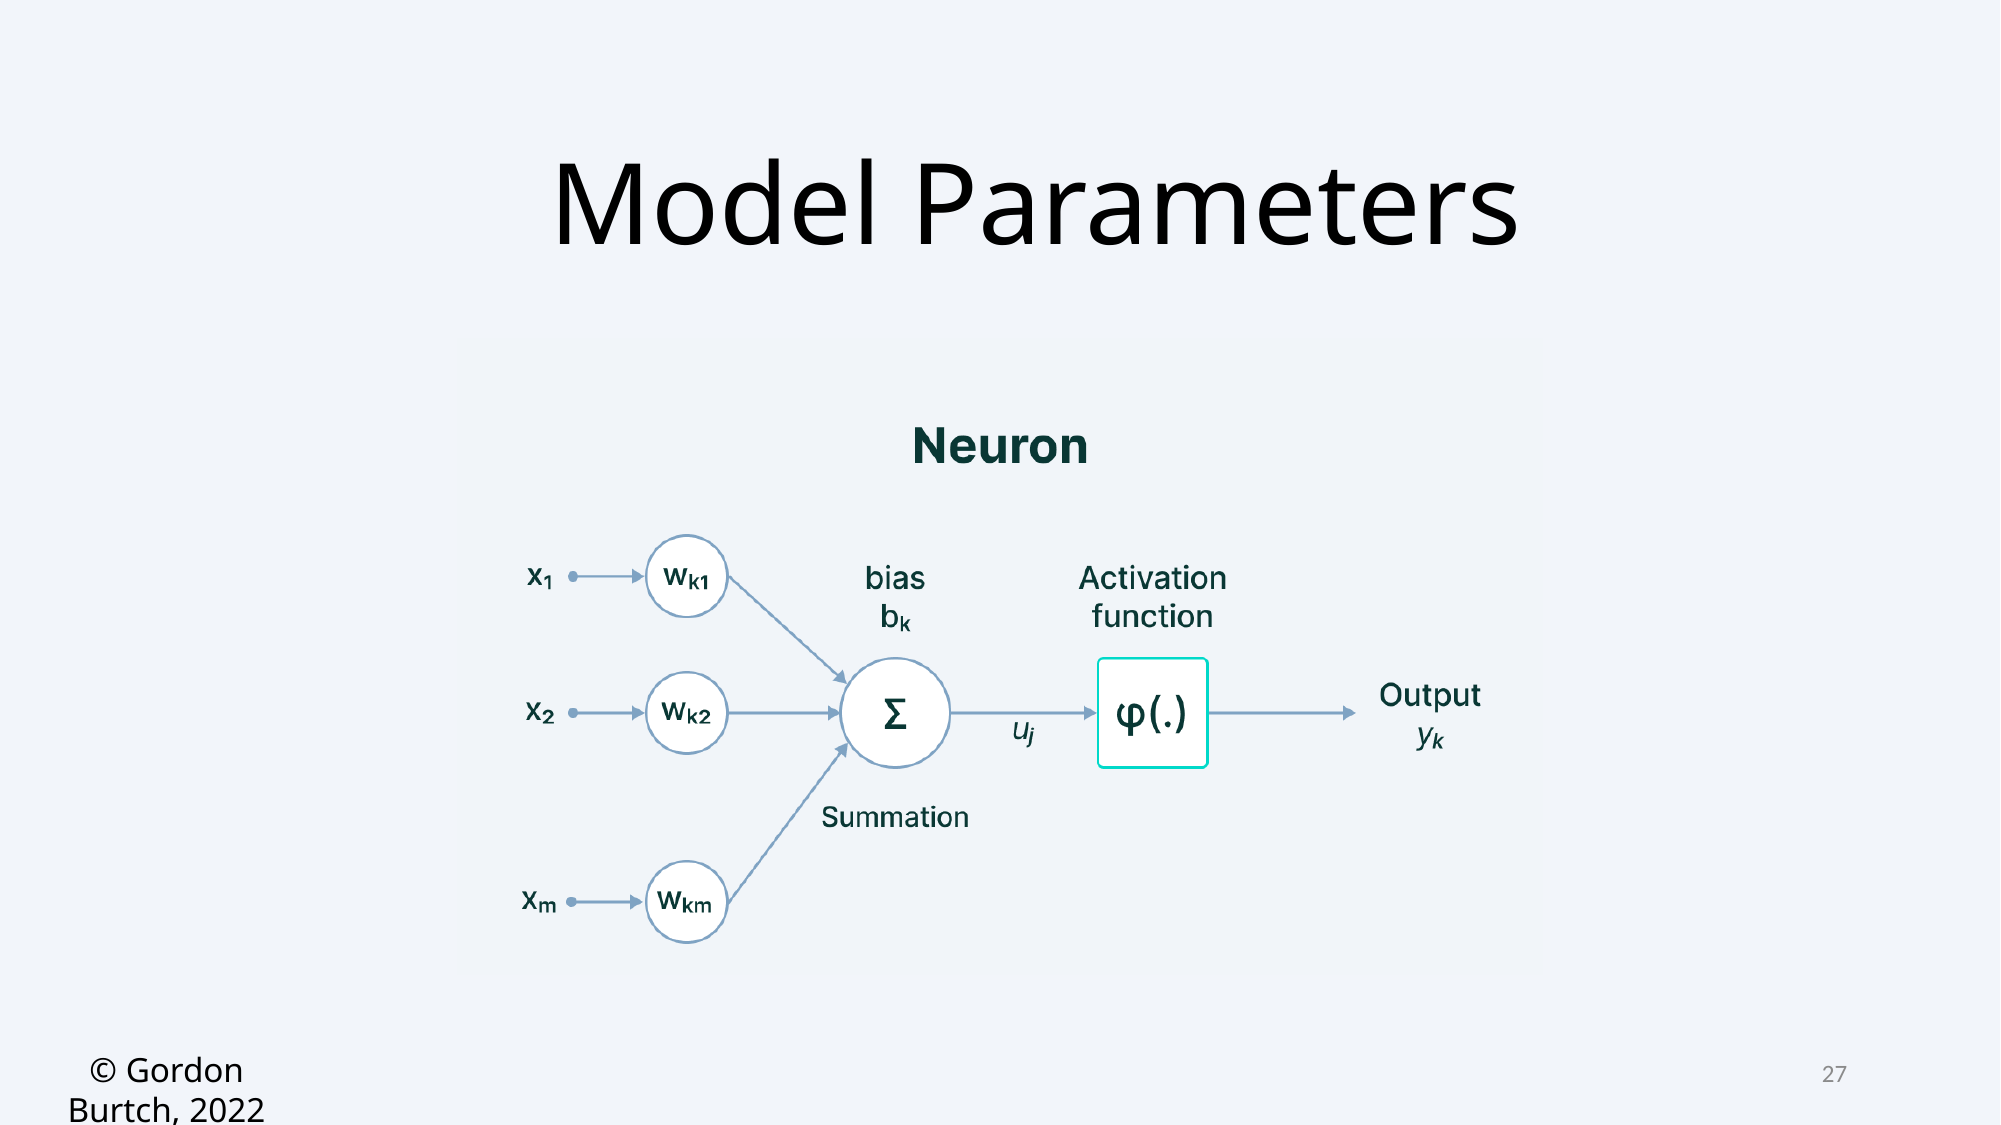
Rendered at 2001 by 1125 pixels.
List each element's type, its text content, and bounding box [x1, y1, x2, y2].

picture [457, 338, 1543, 975]
text_box Model Parameters [434, 124, 1638, 275]
slide_number 27 [1412, 1042, 1863, 1103]
